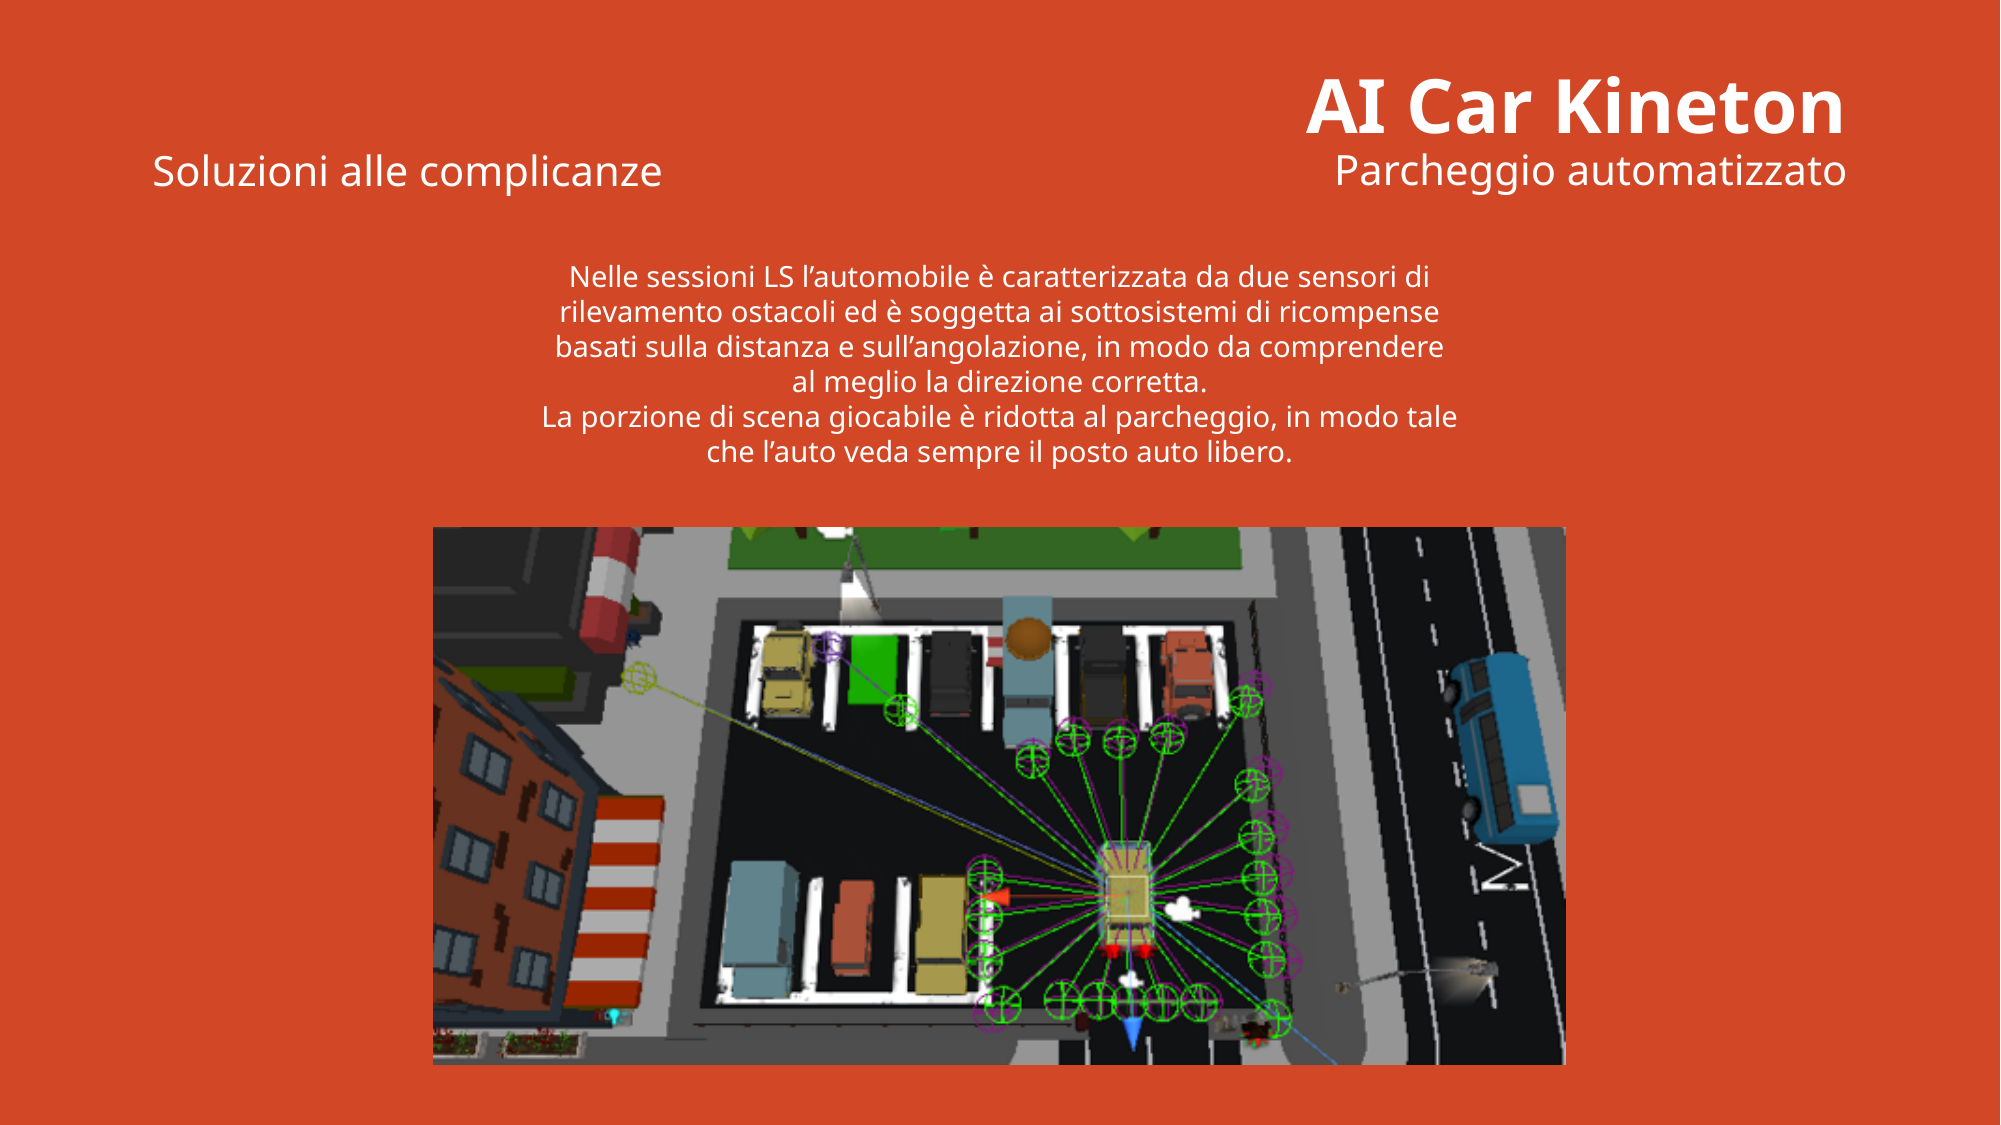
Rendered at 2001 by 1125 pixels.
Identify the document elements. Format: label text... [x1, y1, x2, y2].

text_box Soluzioni alle complicanze [137, 151, 886, 204]
picture [433, 526, 1566, 1065]
text_box AI Car Kineton Parcheggio automatizzato [1029, 59, 1863, 204]
text_box Nelle sessioni LS l’automobile è caratterizzata da due sensori di rilevamento ostacoli ed è soggetta ai sottosistemi di ricompense basati sulla distanza e sull’angolazione, in modo da comprendere al meglio la direzione corretta. La porzione di scena giocabile è ridotta al parcheggio, in modo tale che l’auto veda sempre il posto auto libero. [526, 251, 1474, 476]
